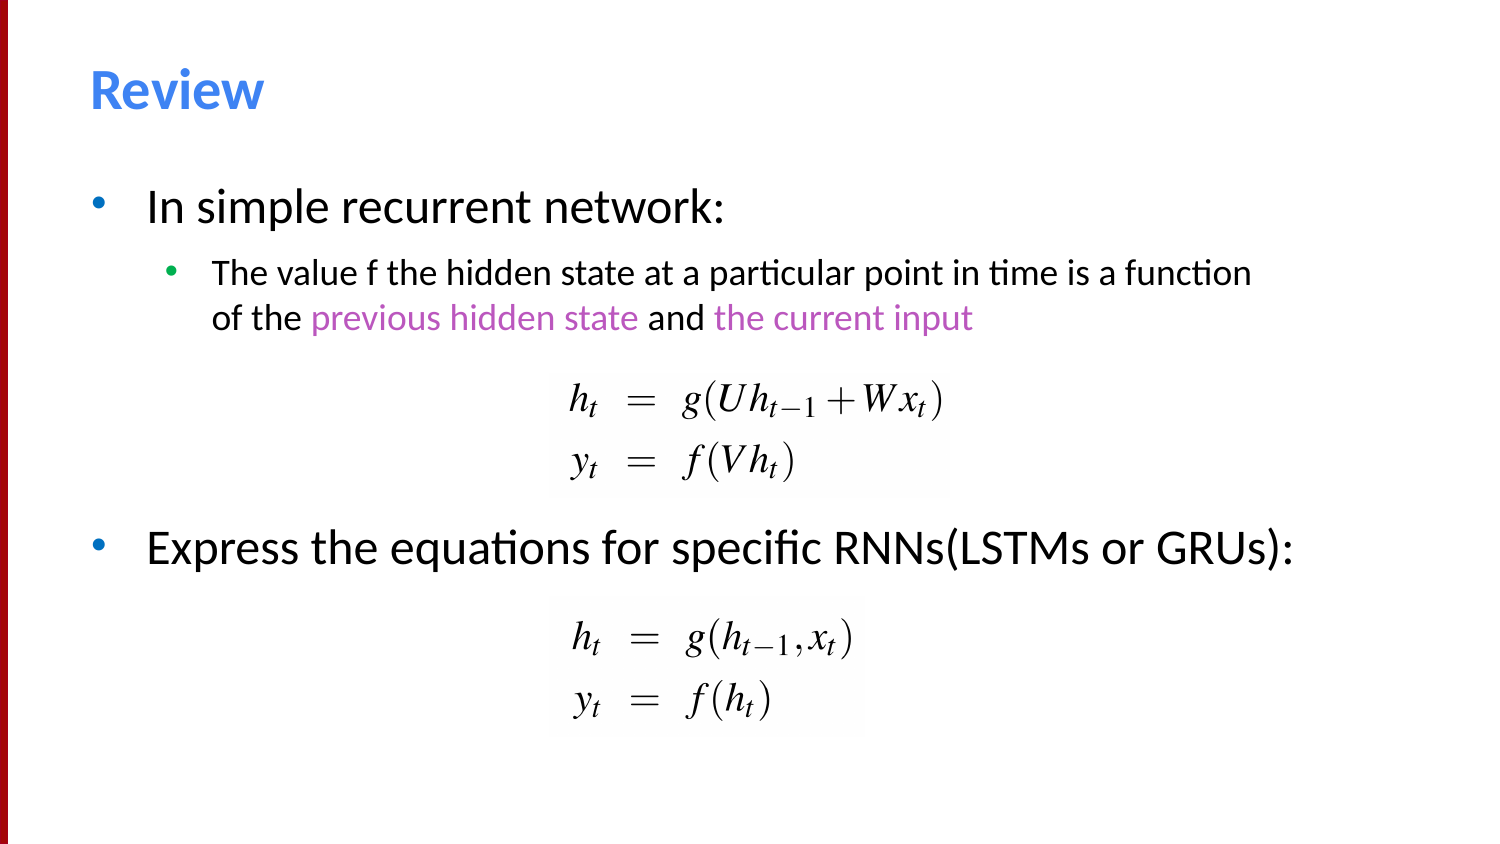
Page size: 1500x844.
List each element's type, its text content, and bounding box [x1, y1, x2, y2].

title Review [75, 51, 1300, 129]
picture [549, 373, 951, 498]
list In simple recurrent network: [75, 165, 1500, 363]
text_box Express the equations for specific RNNs(LSTMs or GRUs): [74, 437, 1425, 613]
text_box The value f the hidden state at a particular point in time is a function of the previous hidden state and the current input [150, 240, 1300, 346]
picture [549, 596, 866, 737]
